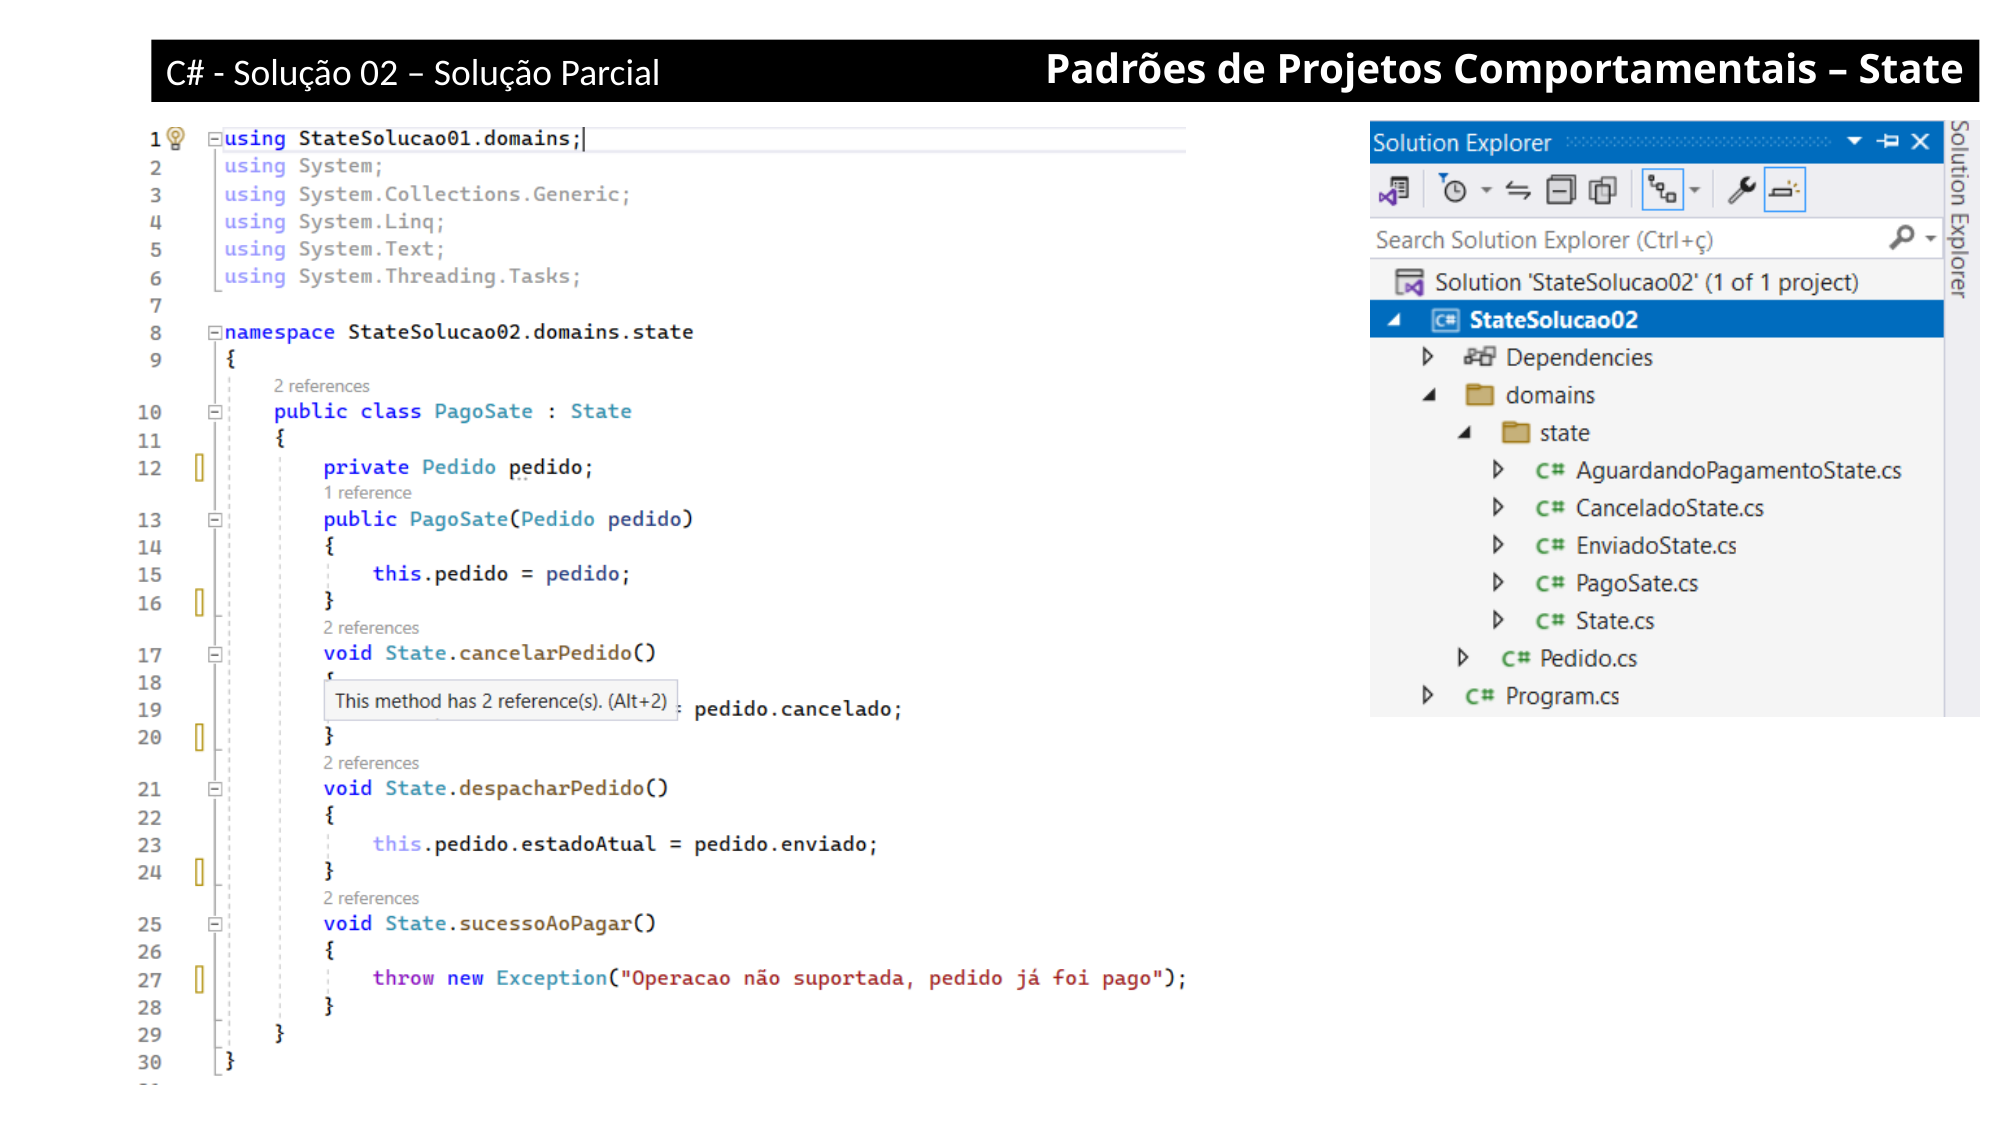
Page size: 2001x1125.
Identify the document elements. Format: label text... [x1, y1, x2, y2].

text_box C# - Solução 02 – Solução Parcial [151, 40, 806, 101]
picture [119, 127, 1186, 1085]
picture [1369, 120, 1980, 717]
text_box Padrões de Projetos Comportamentais – State [151, 39, 1980, 102]
